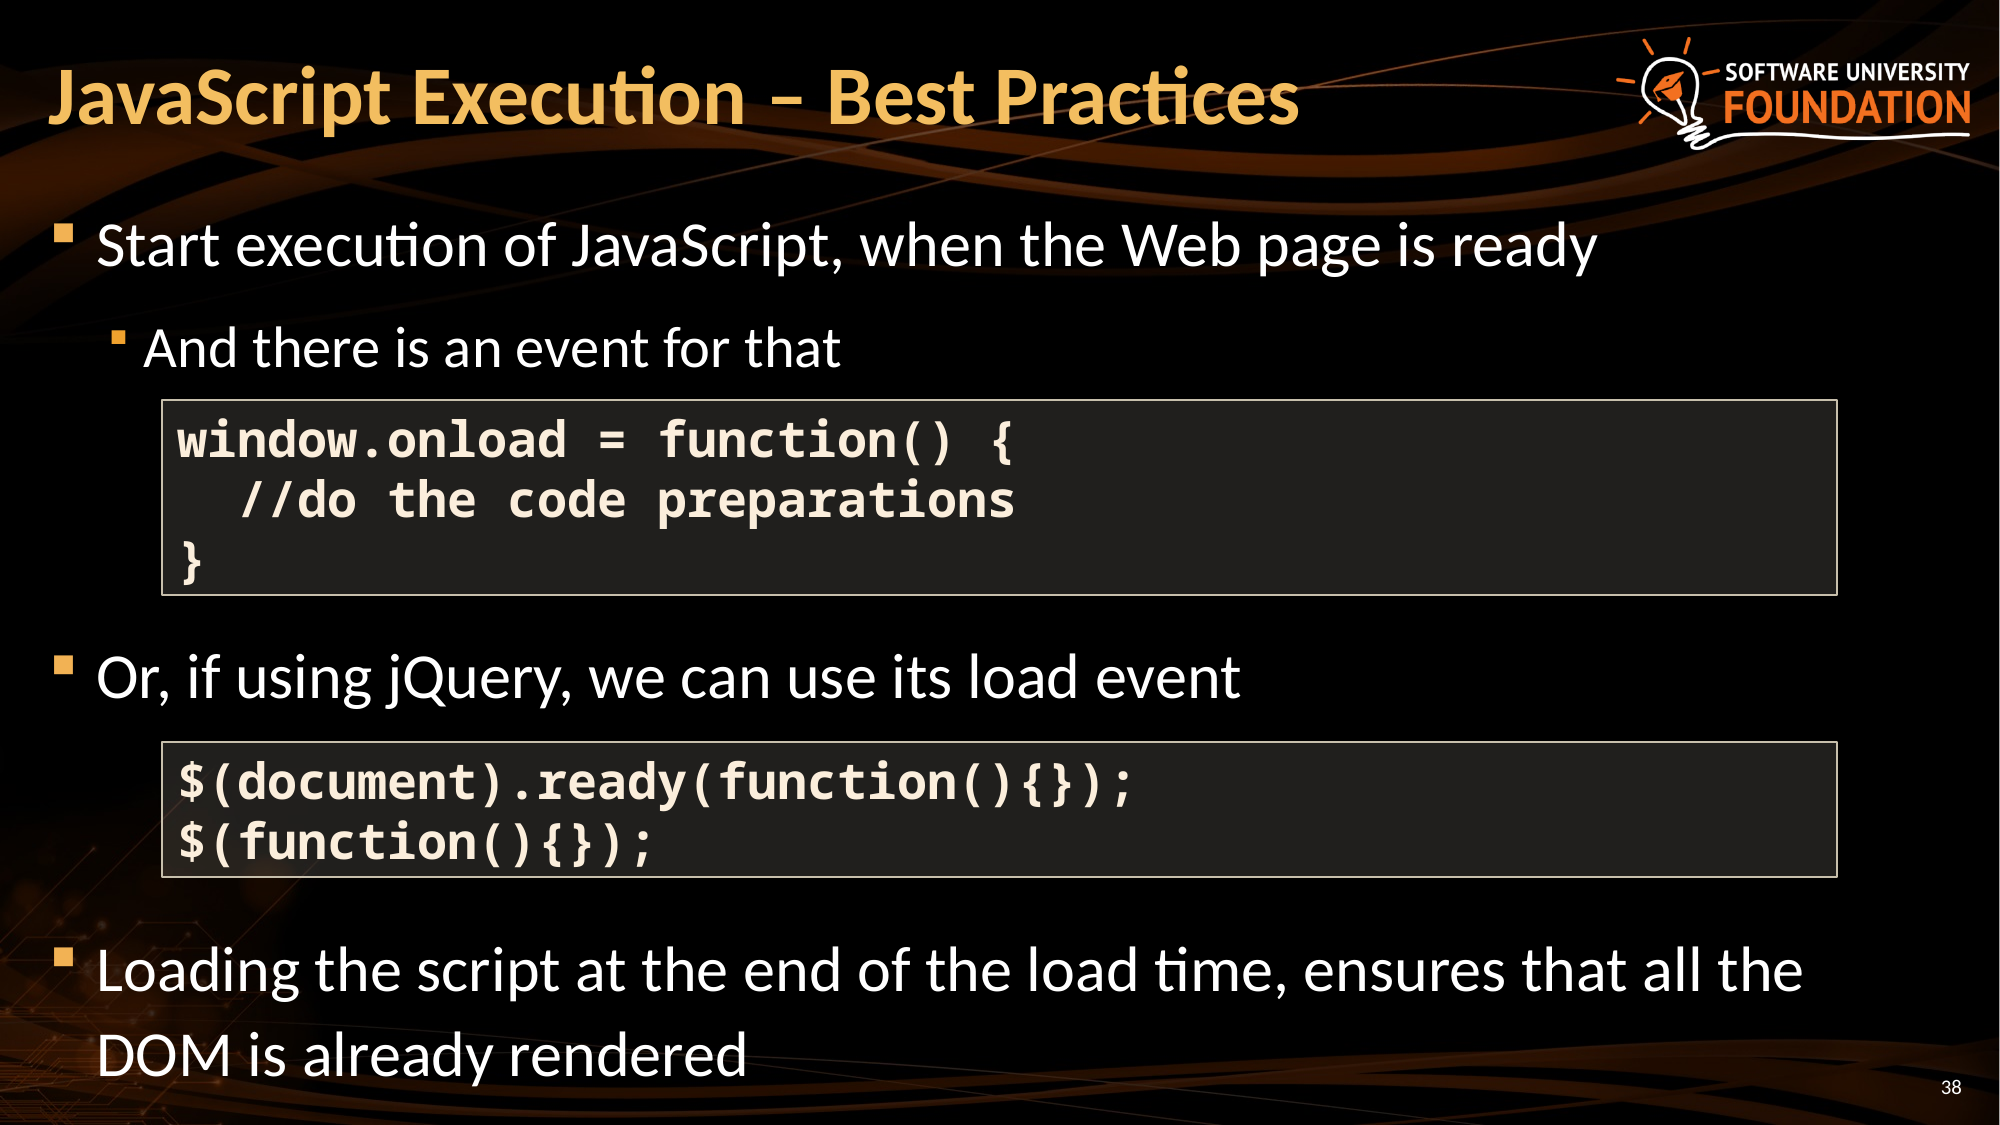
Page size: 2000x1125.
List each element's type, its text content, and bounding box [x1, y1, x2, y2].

title JavaScript Execution – Best Practices [30, 6, 1602, 189]
picture [0, 0, 2000, 1125]
text_box window.onload = function() { //do the code preparations } [162, 399, 1838, 595]
slide_number 38 [1897, 1070, 1968, 1103]
list Start execution of JavaScript, when the Web page is ready And there is an event for that Or, if using jQuery, we can use its load event Loading the script at the end of the load time, ensures that all the DOM is already rendered [31, 188, 1968, 1103]
text_box $(document).ready(function(){}); $(function(){}); [162, 741, 1838, 877]
